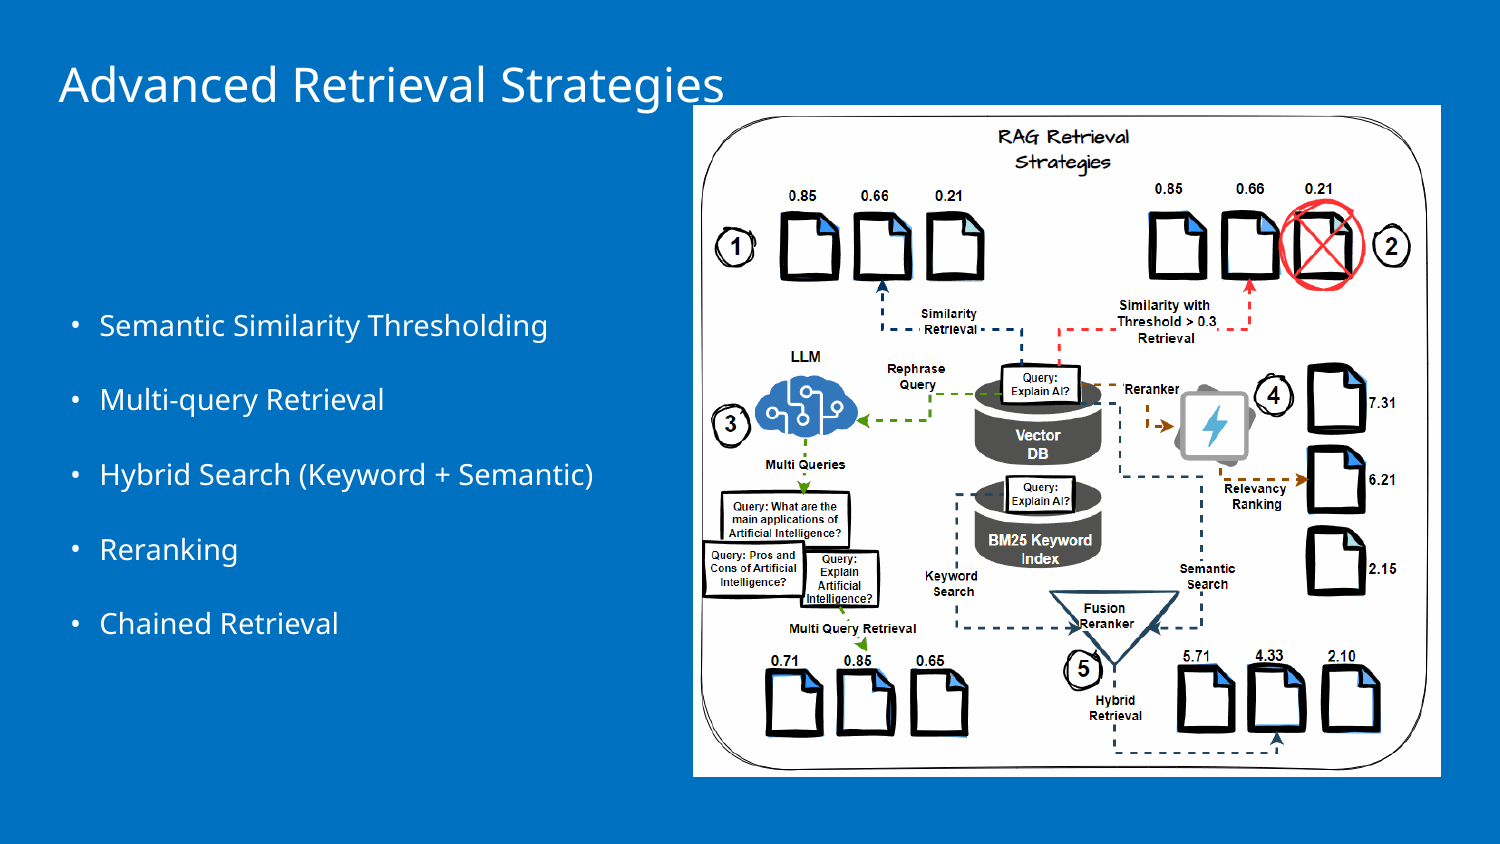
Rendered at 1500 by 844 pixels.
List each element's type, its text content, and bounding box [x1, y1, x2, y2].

text_box Semantic Similarity Thresholding Multi-query Retrieval Hybrid Search (Keyword + Semantic) Reranking Chained Retrieval [70, 294, 686, 609]
text_box Advanced Retrieval Strategies [58, 50, 1500, 101]
picture [693, 105, 1442, 778]
